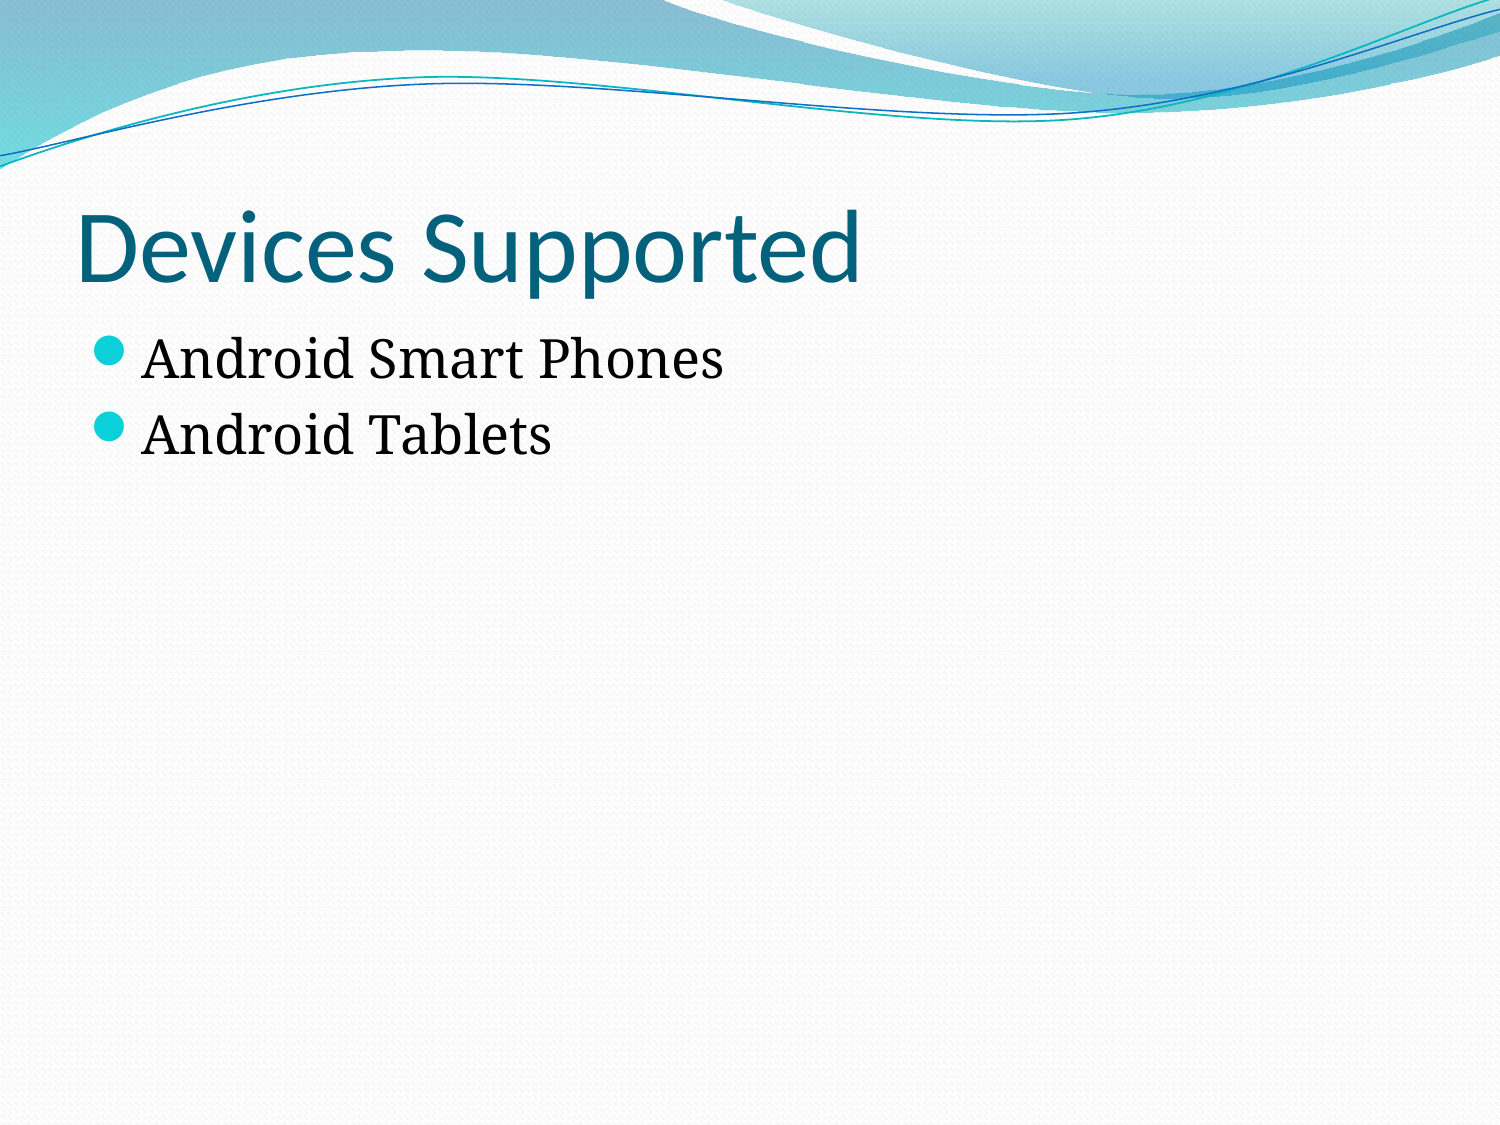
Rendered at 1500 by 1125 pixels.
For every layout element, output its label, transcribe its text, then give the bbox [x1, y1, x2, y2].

title Devices Supported [75, 115, 1425, 303]
list Android Smart Phones Android Tablets [75, 317, 1425, 1038]
